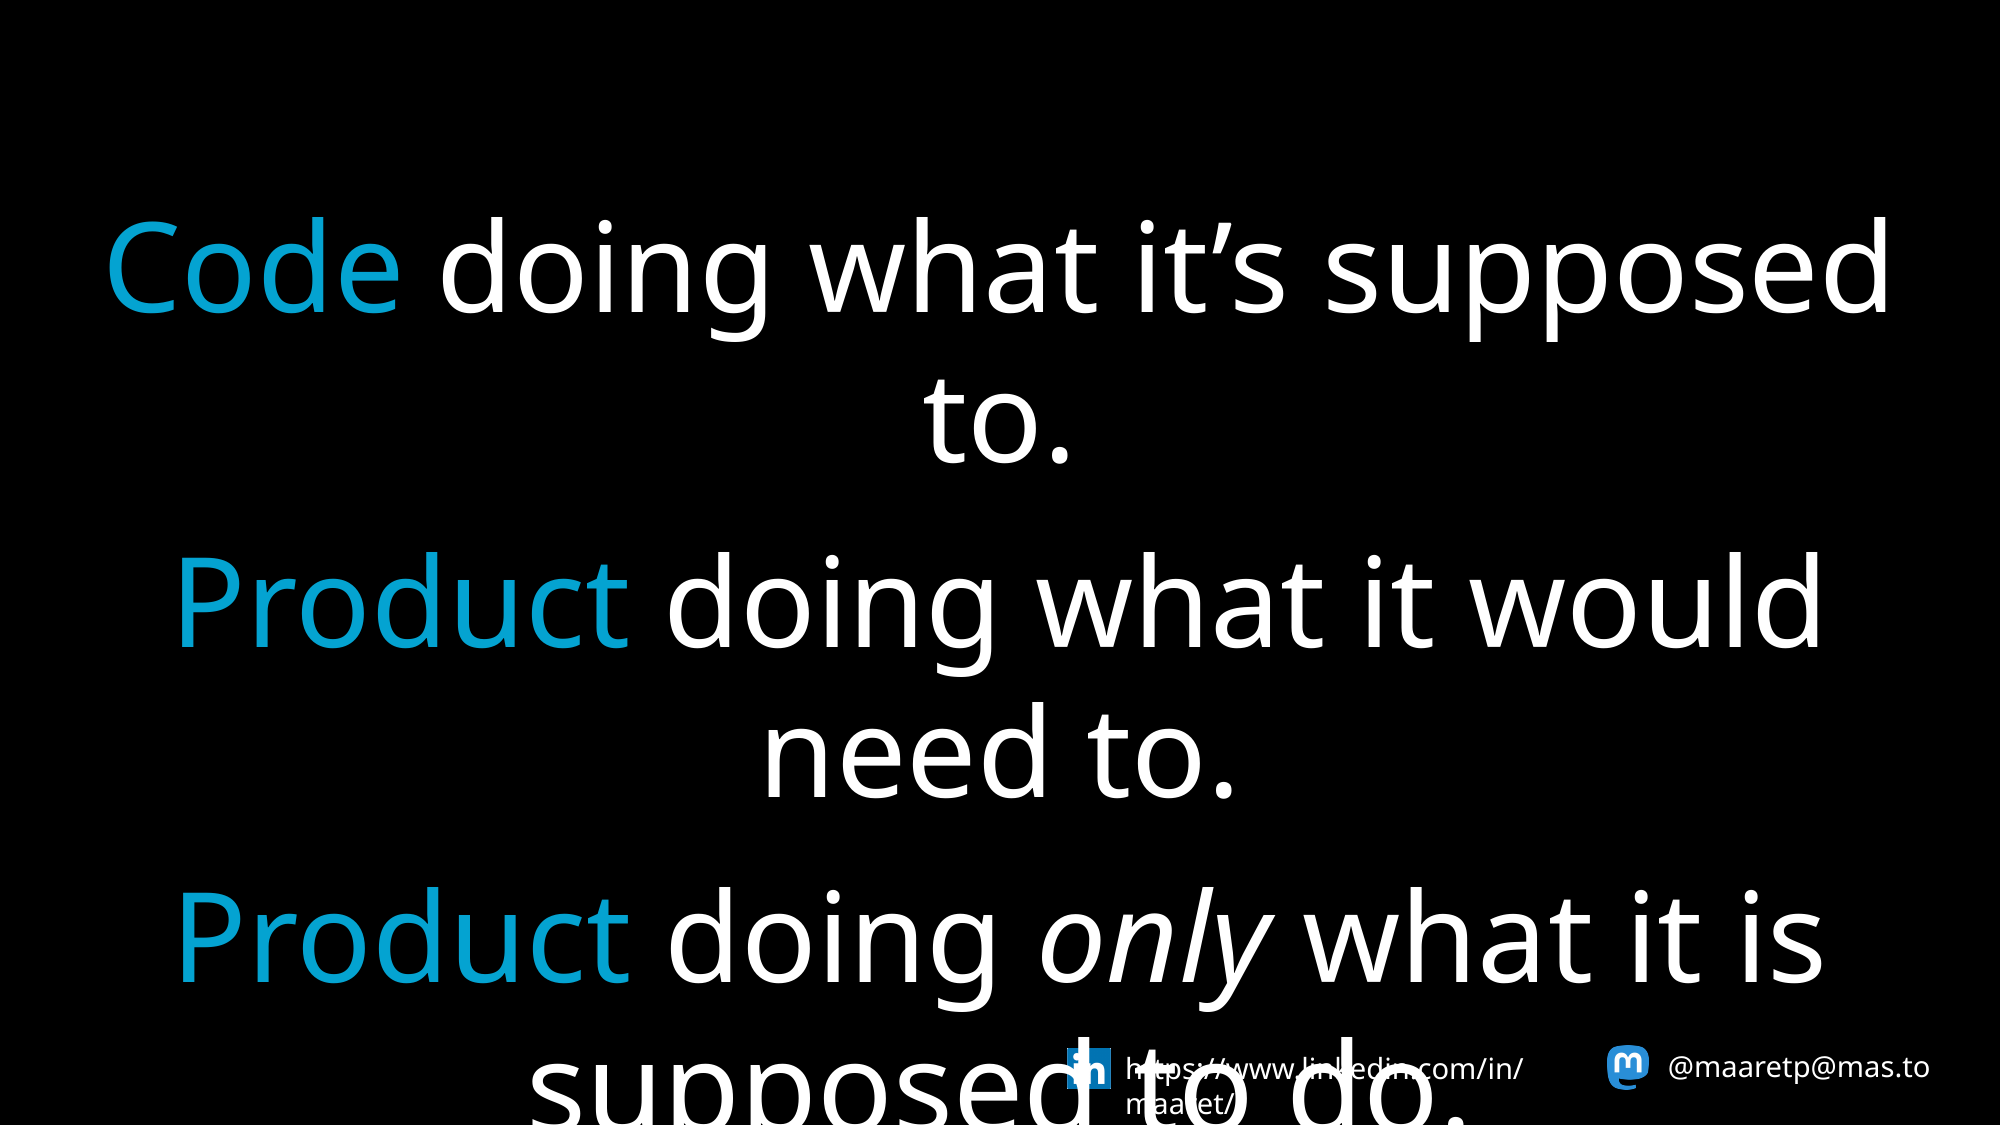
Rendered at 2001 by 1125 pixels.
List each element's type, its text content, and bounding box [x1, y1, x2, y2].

text_box Code doing what it’s supposed to. Product doing what it would need to. Product doing only what it is supposed to do. [0, 180, 2000, 1125]
